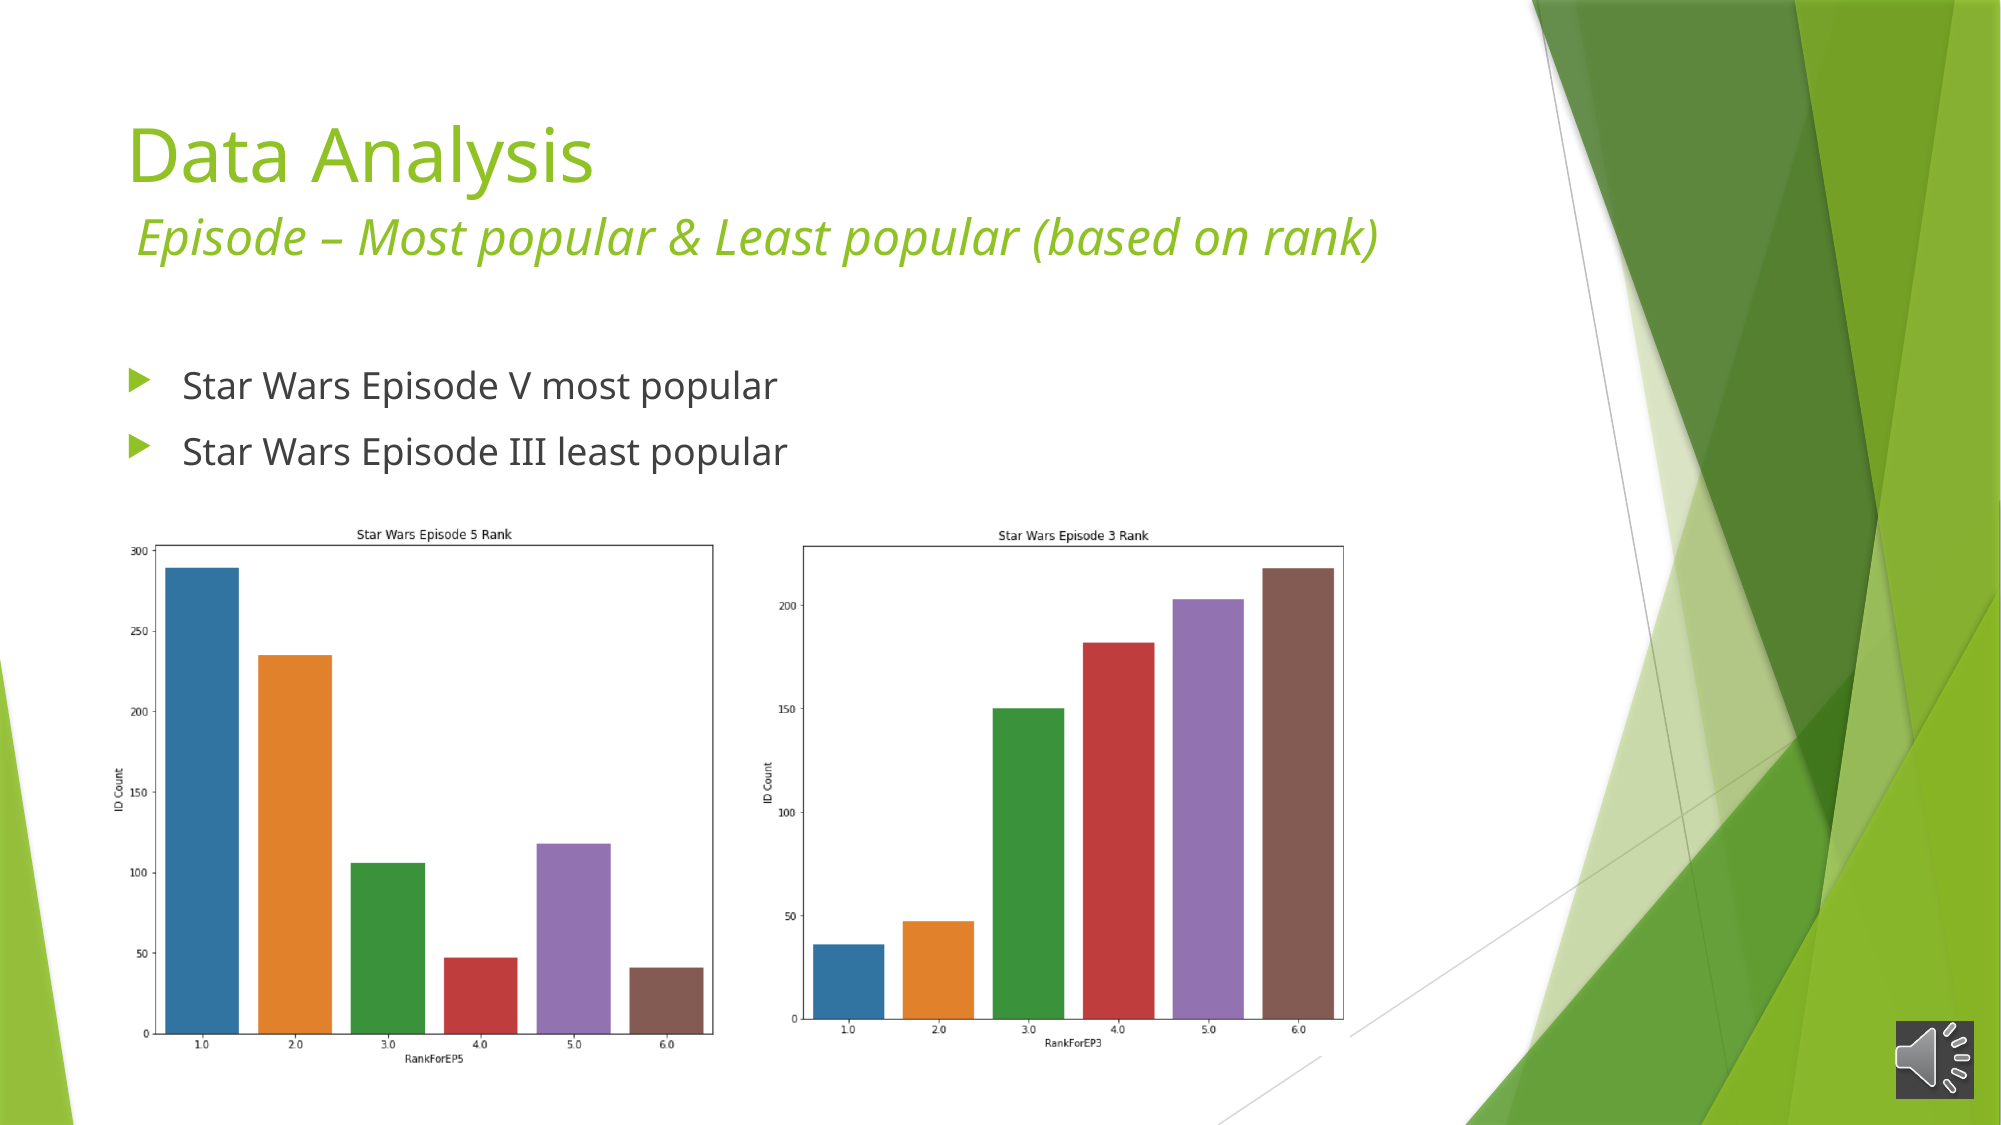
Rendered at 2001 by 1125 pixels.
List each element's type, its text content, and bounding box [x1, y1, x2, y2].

list Star Wars Episode V most popular Star Wars Episode III least popular [111, 354, 1522, 992]
picture [96, 520, 724, 1068]
text_box Episode – Most popular & Least popular (based on rank) [121, 197, 1532, 320]
title Data Analysis [111, 99, 1522, 317]
picture [1894, 1019, 1976, 1101]
picture [754, 520, 1351, 1057]
